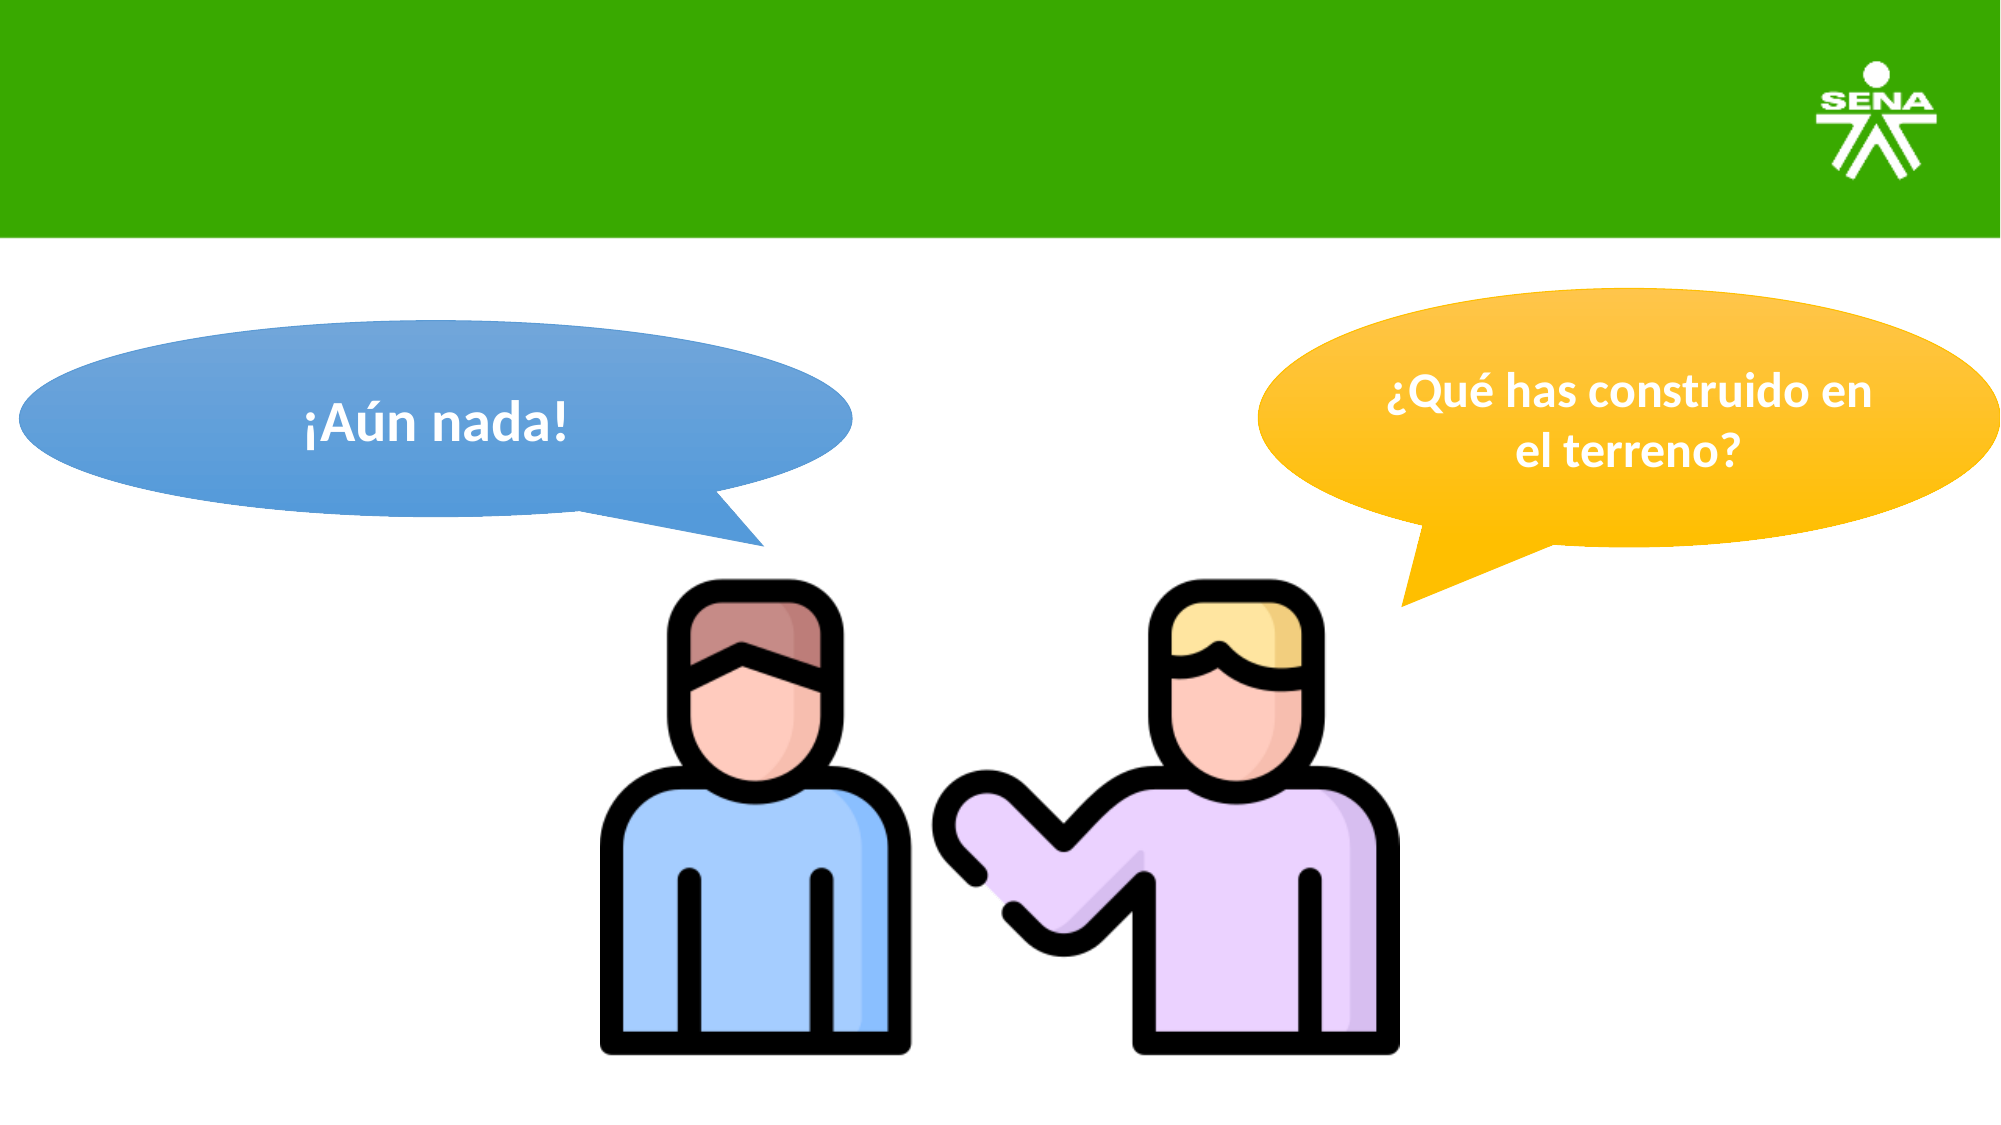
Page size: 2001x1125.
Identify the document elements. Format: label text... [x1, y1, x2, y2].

text_box ¡Aún nada! [18, 320, 853, 547]
picture [0, 0, 2001, 1125]
text_box ¿Qué has construido en el terreno? [1257, 287, 2000, 608]
